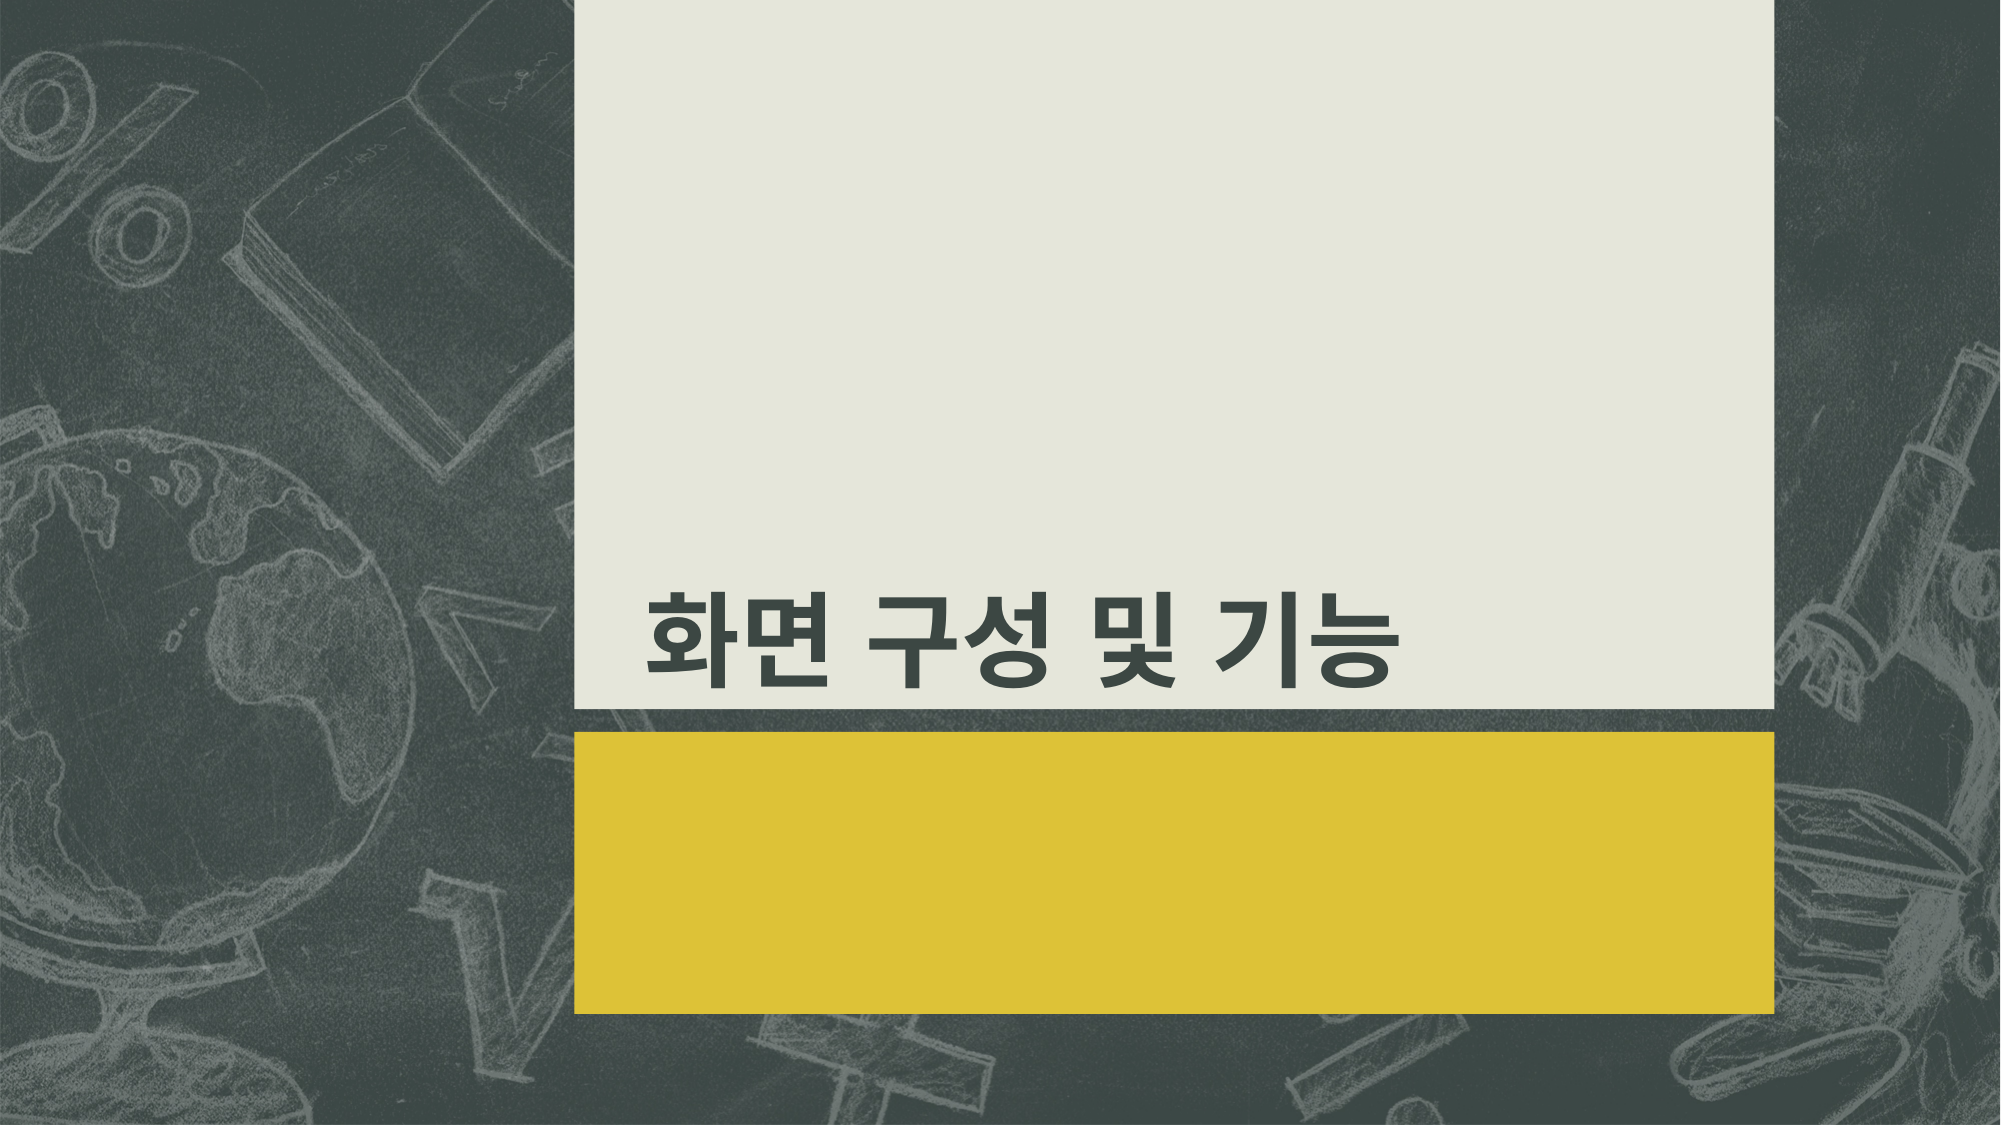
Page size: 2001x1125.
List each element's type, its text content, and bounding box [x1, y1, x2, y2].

picture [0, 0, 2001, 1125]
title 화면 구성 및 기능 [629, 108, 1712, 710]
